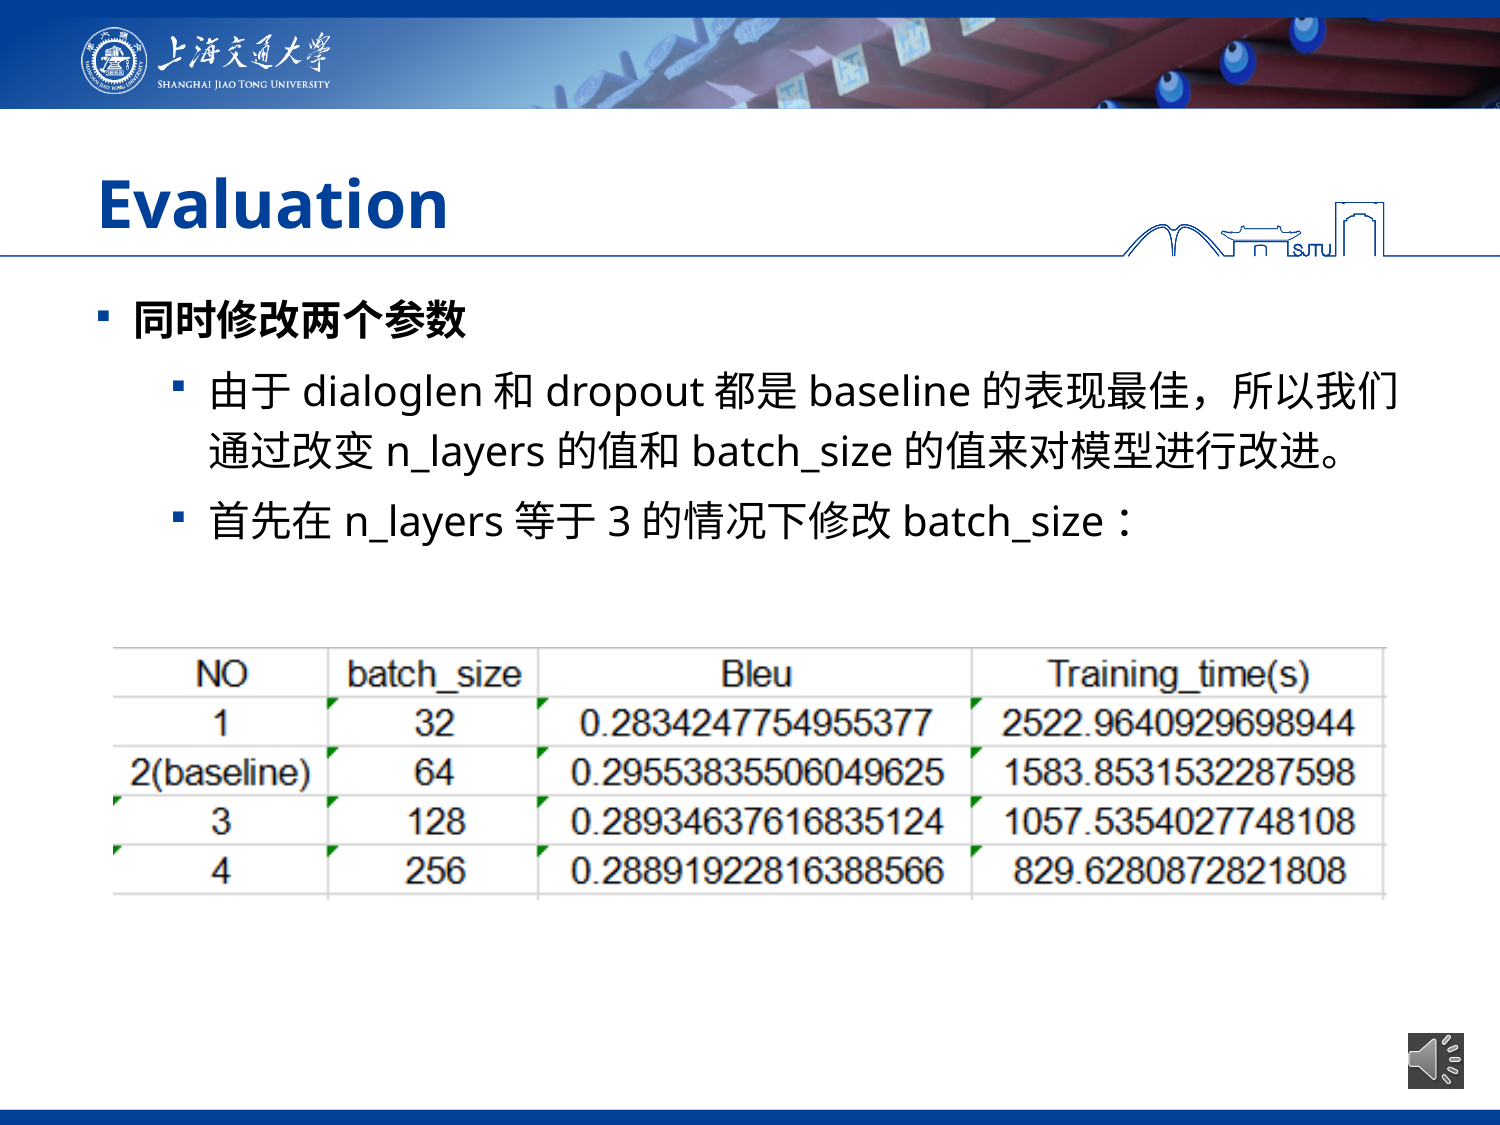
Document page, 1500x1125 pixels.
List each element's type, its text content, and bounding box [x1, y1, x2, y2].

picture [1407, 1032, 1465, 1090]
picture [113, 647, 1387, 900]
picture [0, 18, 1500, 109]
title Evaluation [81, 159, 1455, 254]
list 同时修改两个参数 由于dialoglen和dropout都是baseline的表现最佳，所以我们通过改变n_layers的值和batch_size的值来对模型进行改进。 首先在n_layers等于3的情况下修改batch_size： [81, 276, 1455, 1084]
